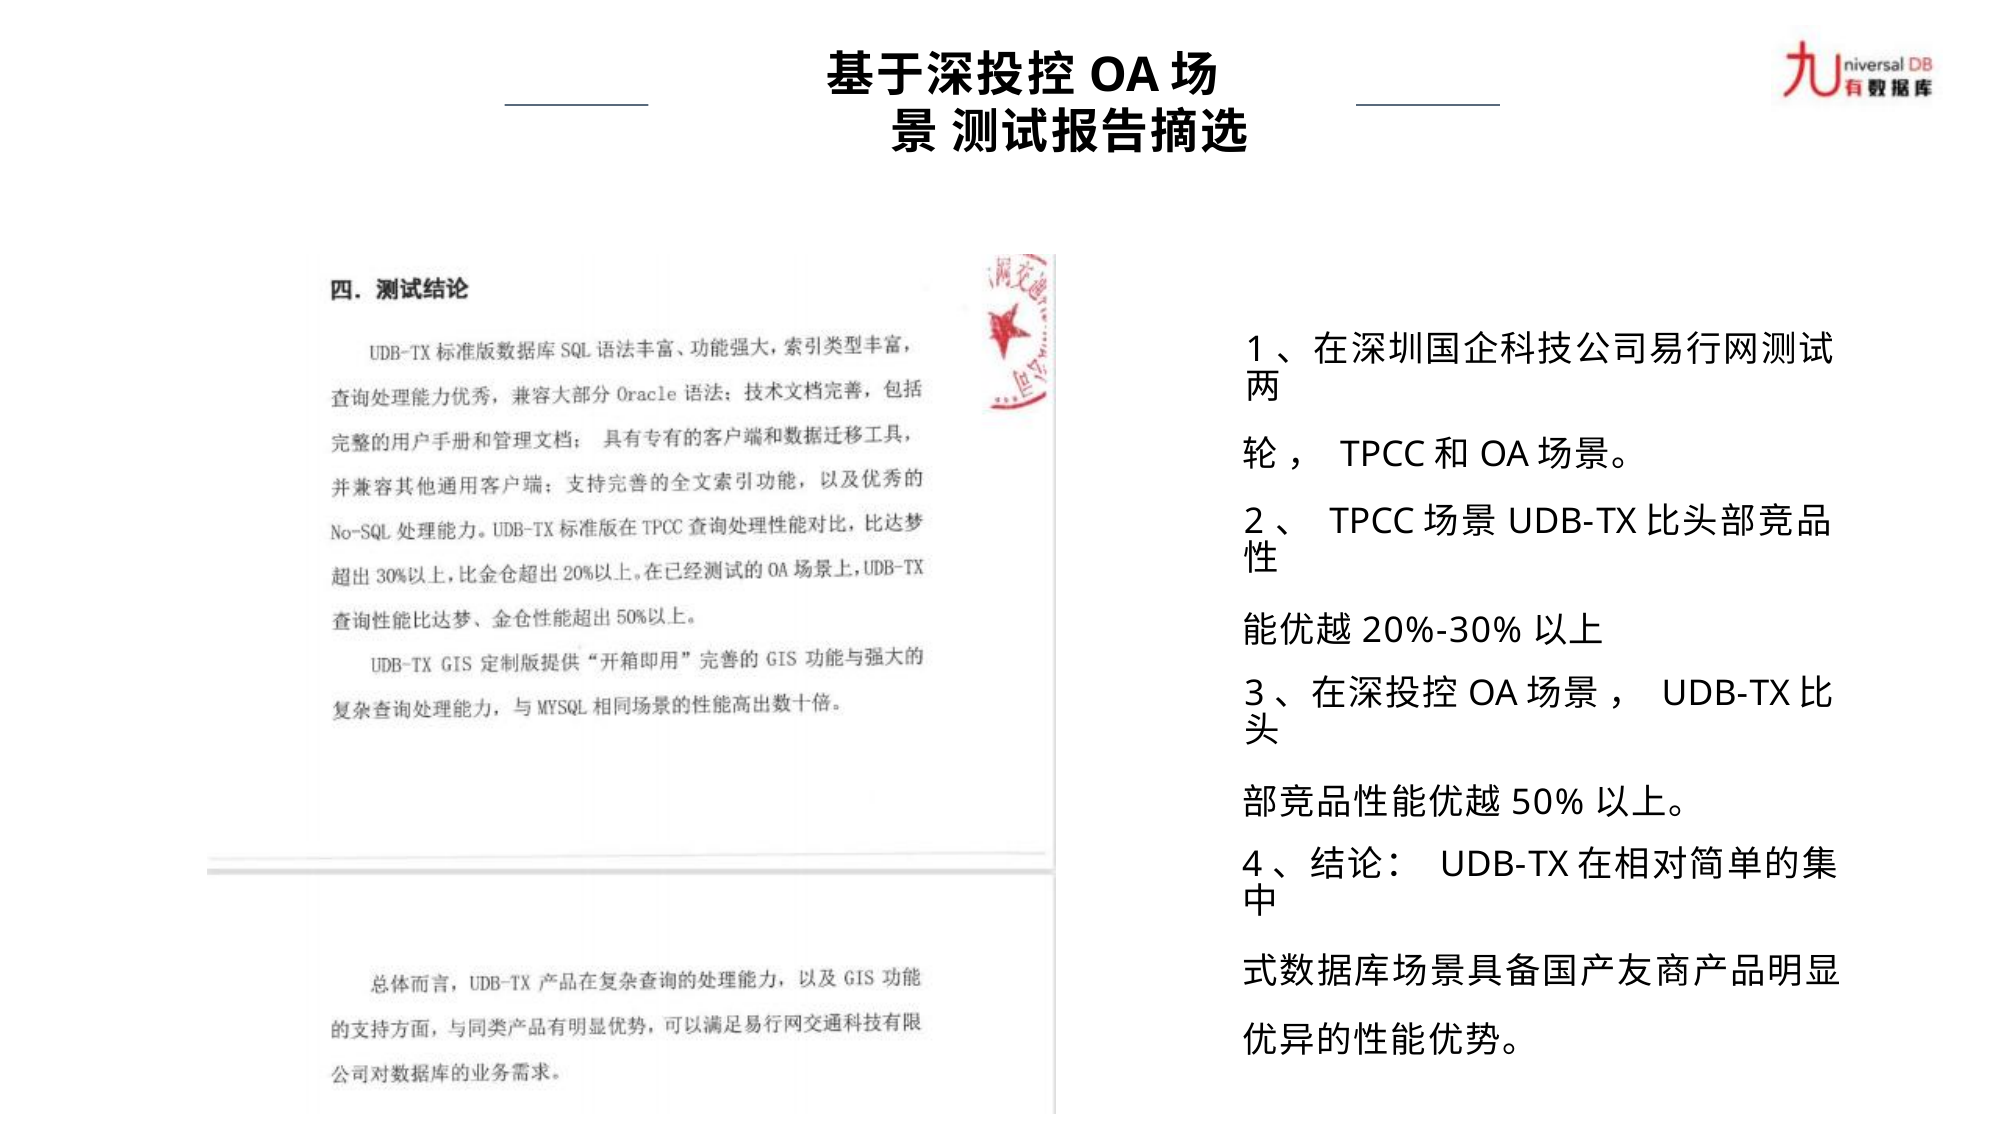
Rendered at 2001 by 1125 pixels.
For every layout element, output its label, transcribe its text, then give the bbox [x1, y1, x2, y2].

picture [207, 254, 1056, 1114]
picture [1771, 25, 1943, 112]
text_box 1、在深圳国企科技公司易行网测试两 轮 ， TPCC和OA场景。 2、 TPCC场景UDB-TX比头部竞品性 能优越20%-30%以上 3、在深投控OA场景 ， UDB-TX比头 部竞品性能优越50%以上。 4、结论： UDB-TX在相对简单的集中 式数据库场景具备国产友商产品明显 优异的性能优势。 [1240, 329, 1866, 914]
text_box 基于深投控OA场景 测试报告摘选 [824, 43, 1256, 163]
